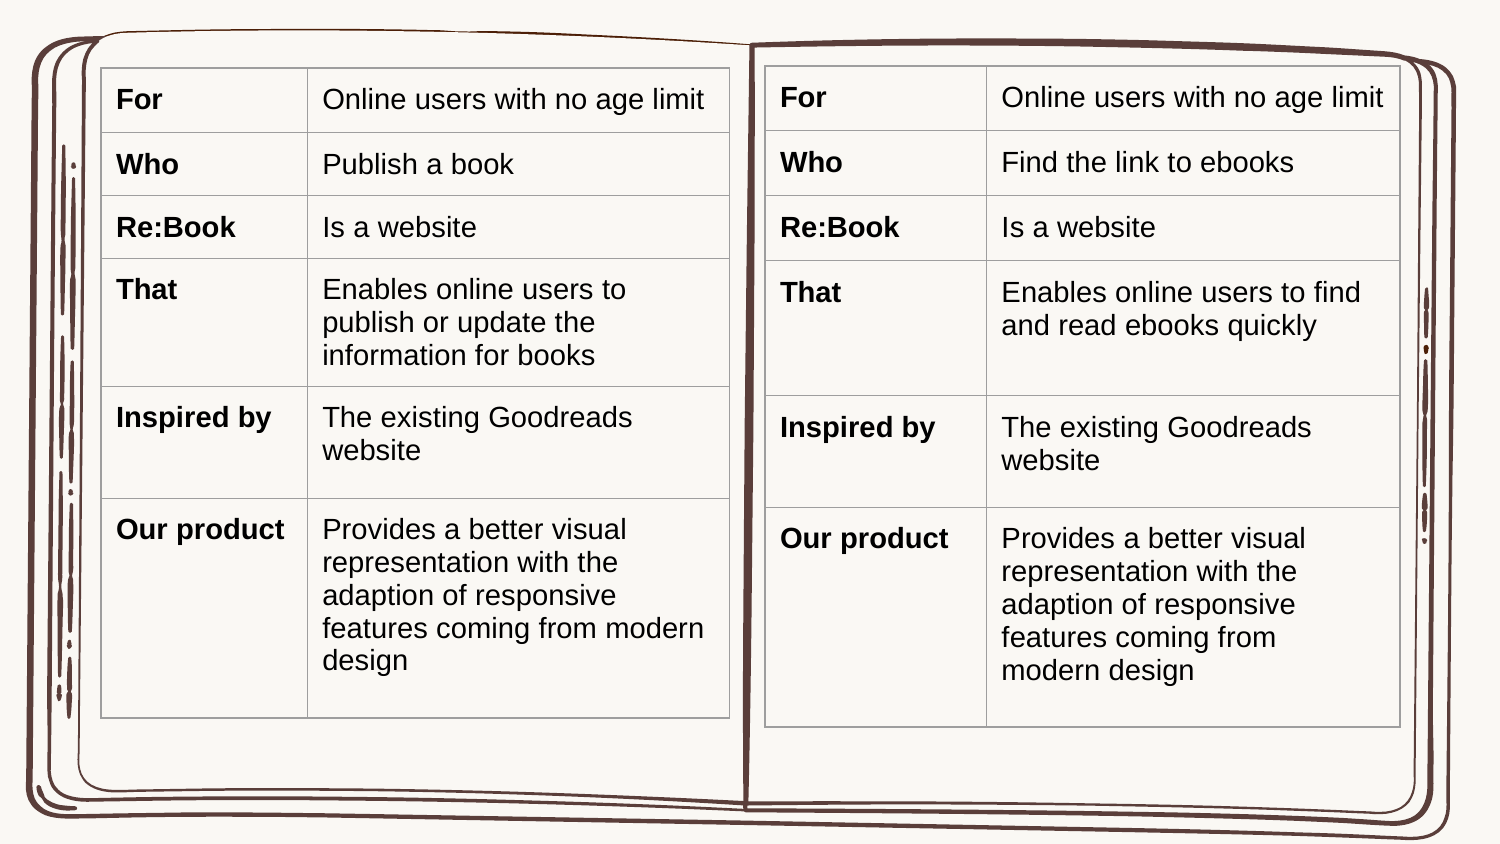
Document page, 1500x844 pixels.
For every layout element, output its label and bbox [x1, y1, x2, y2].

text_box [17, 23, 1466, 844]
